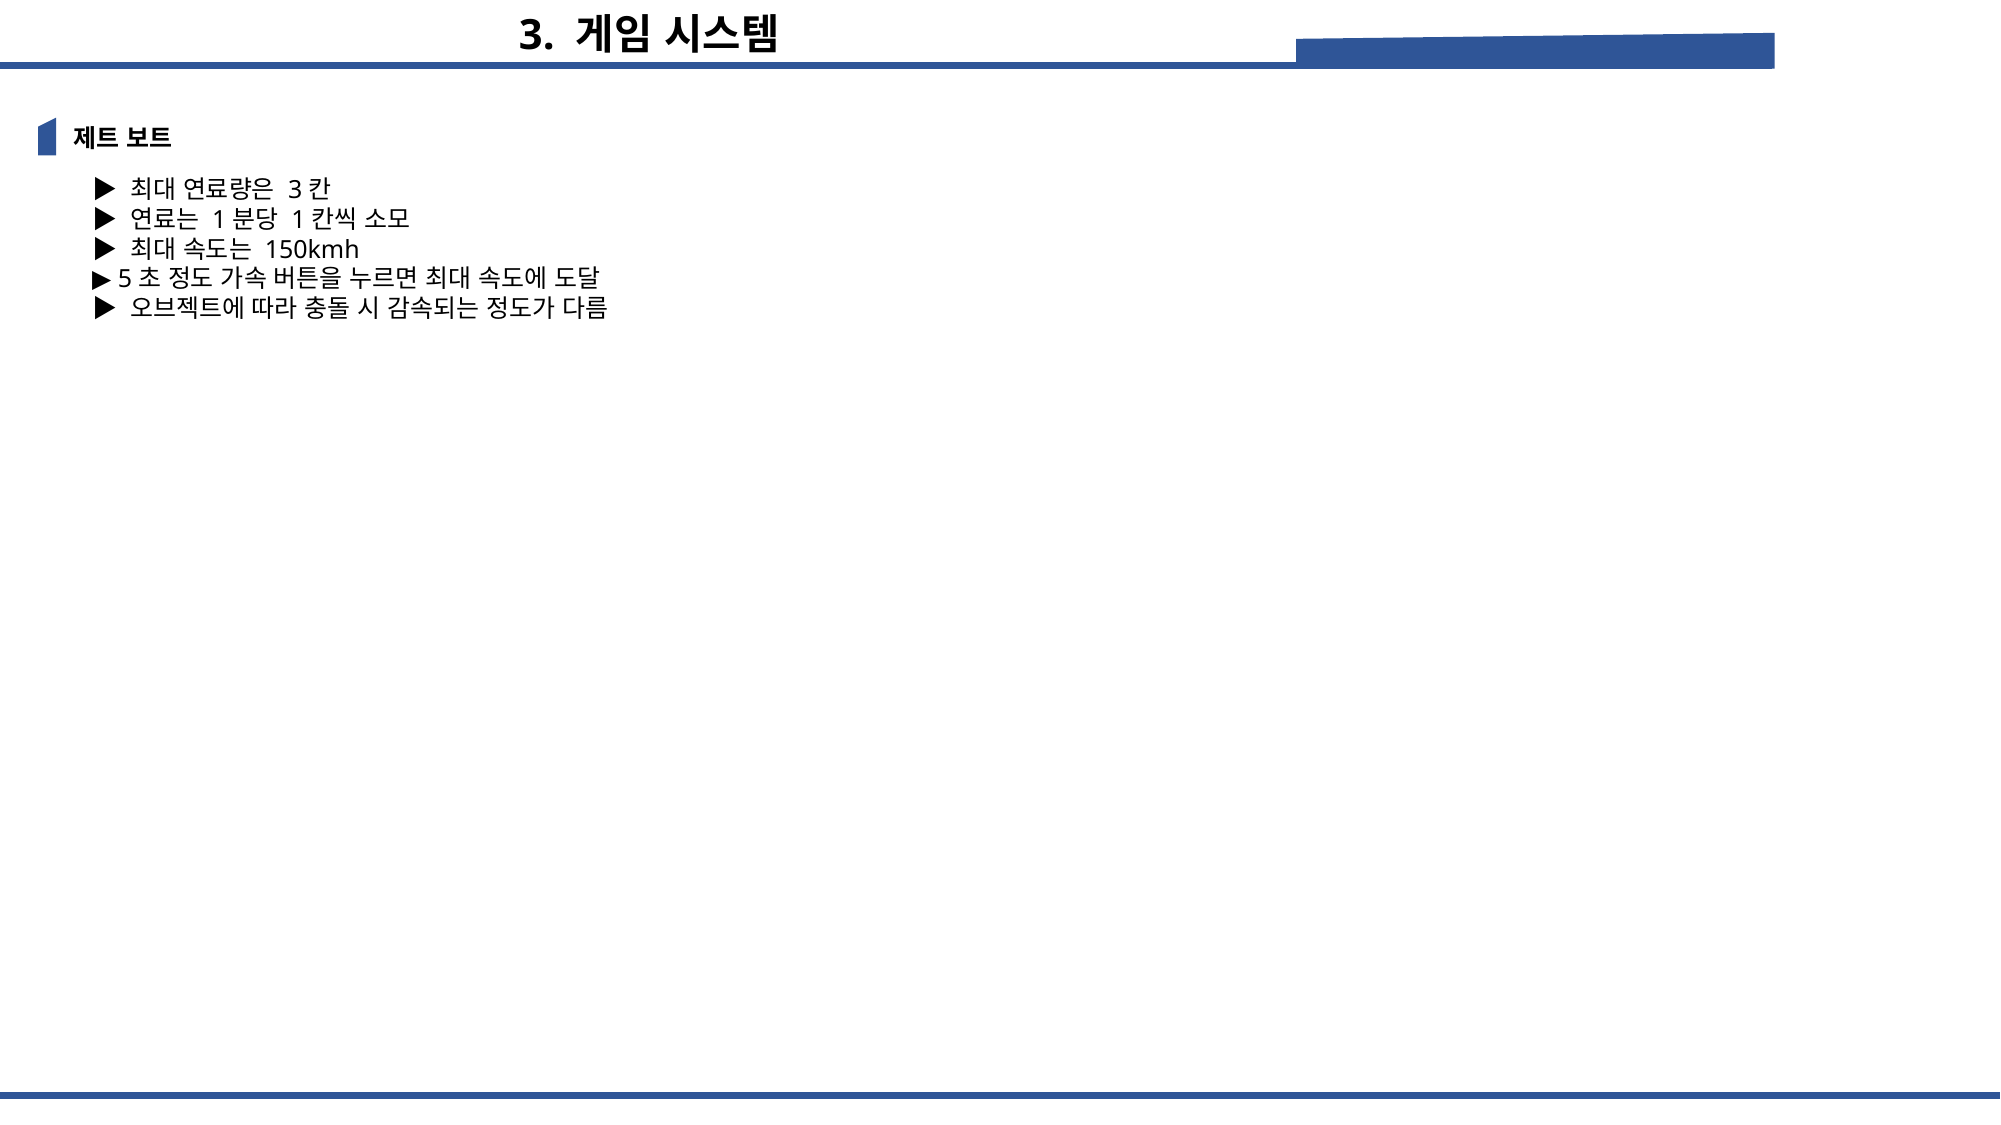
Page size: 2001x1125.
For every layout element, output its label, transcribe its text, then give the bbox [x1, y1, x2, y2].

text_box ▶ 최대 연료량은 3칸 ▶ 연료는 1분당 1칸씩 소모 ▶ 최대 속도는 150kmh ▶ 5초 정도 가속 버튼을 누르면 최대 속도에 도달 ▶ 오브젝트에 따라 충돌 시 감속되는 정도가 다름 [77, 165, 625, 331]
text_box 3. 게임 시스템 [0, 0, 1300, 65]
text_box [40, 120, 55, 154]
text_box [1300, 34, 1773, 67]
text_box 제트 보트 [58, 114, 188, 160]
